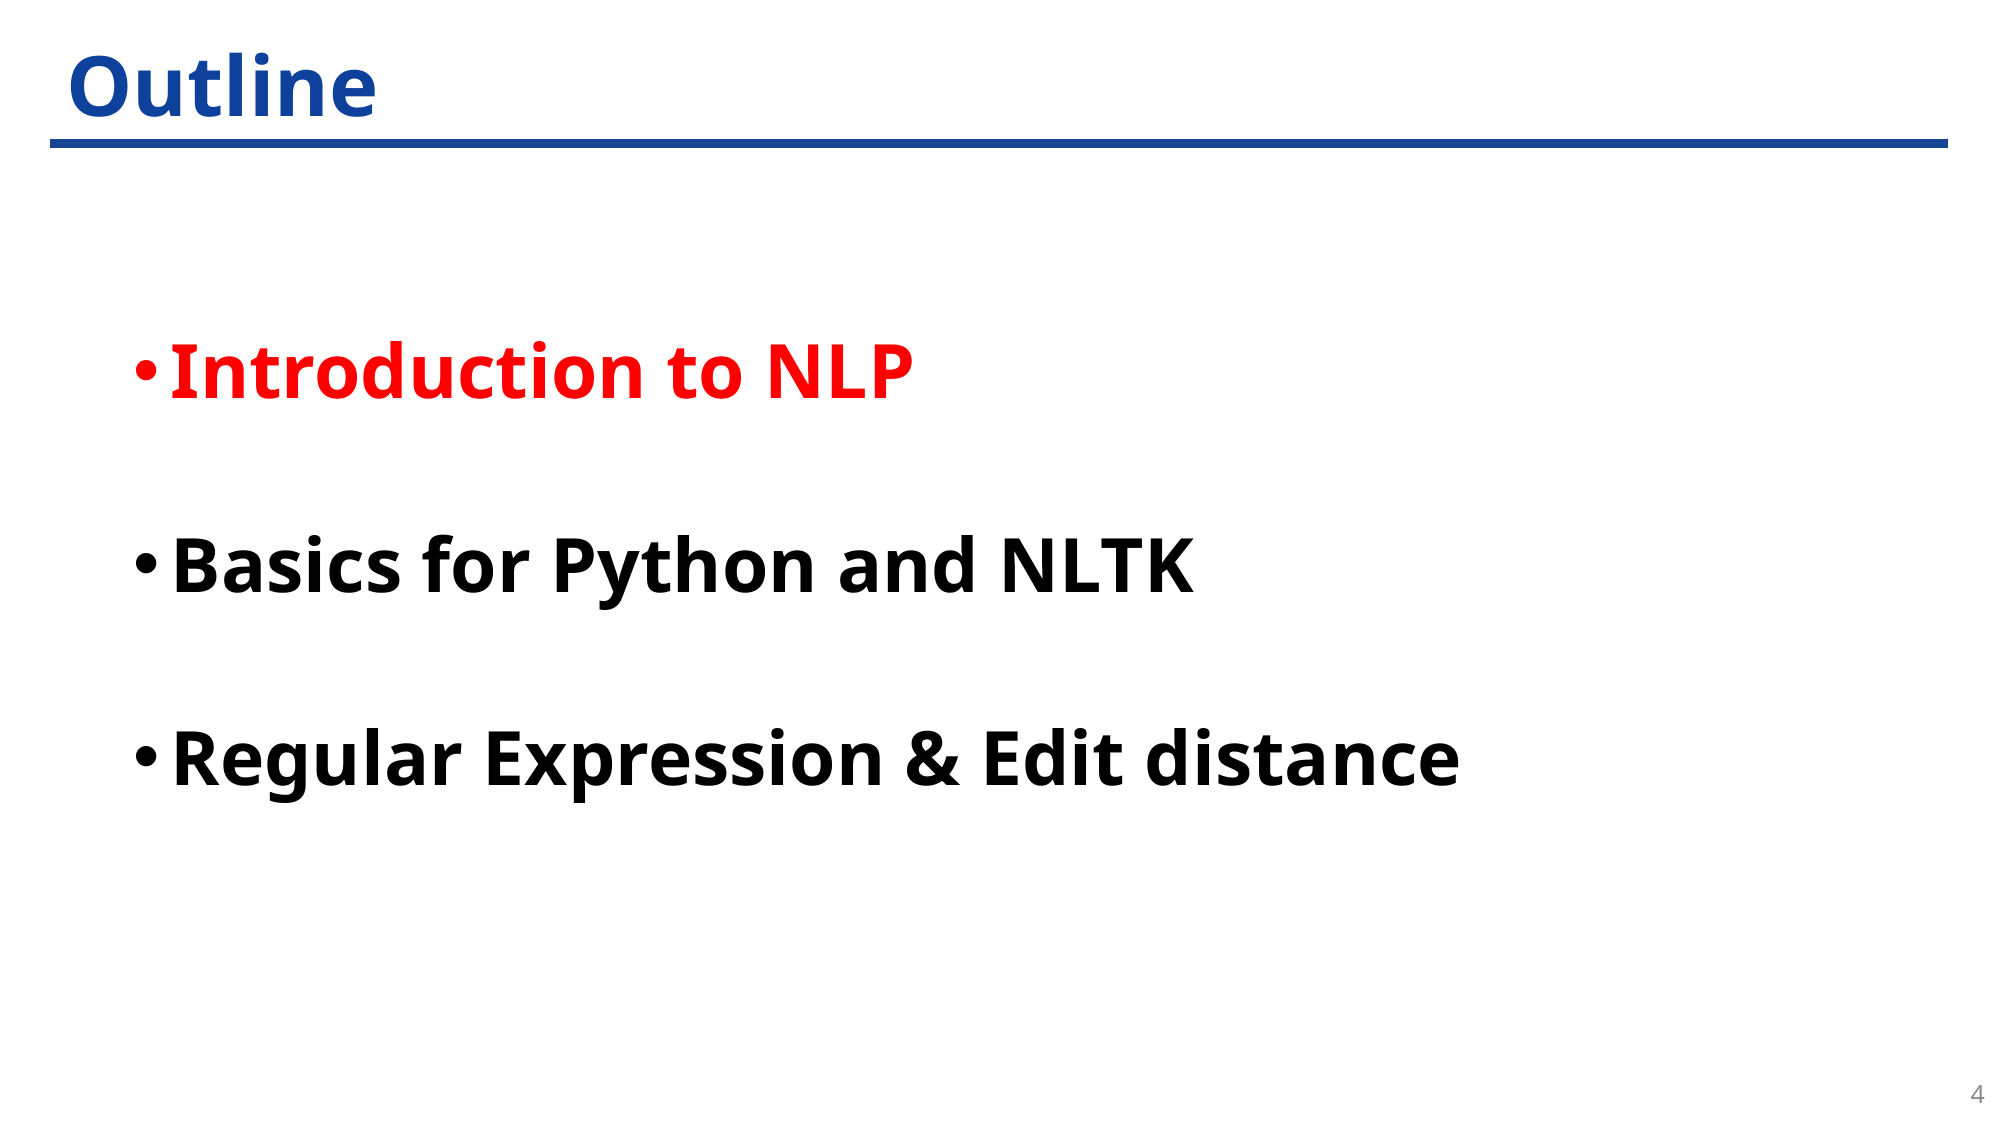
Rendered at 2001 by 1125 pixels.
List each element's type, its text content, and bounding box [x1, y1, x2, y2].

slide_number 4 [1899, 1065, 2000, 1125]
list Introduction to NLP Basics for Python and NLTK Regular Expression & Edit distance [118, 271, 1693, 902]
title Outline [51, 39, 1947, 140]
